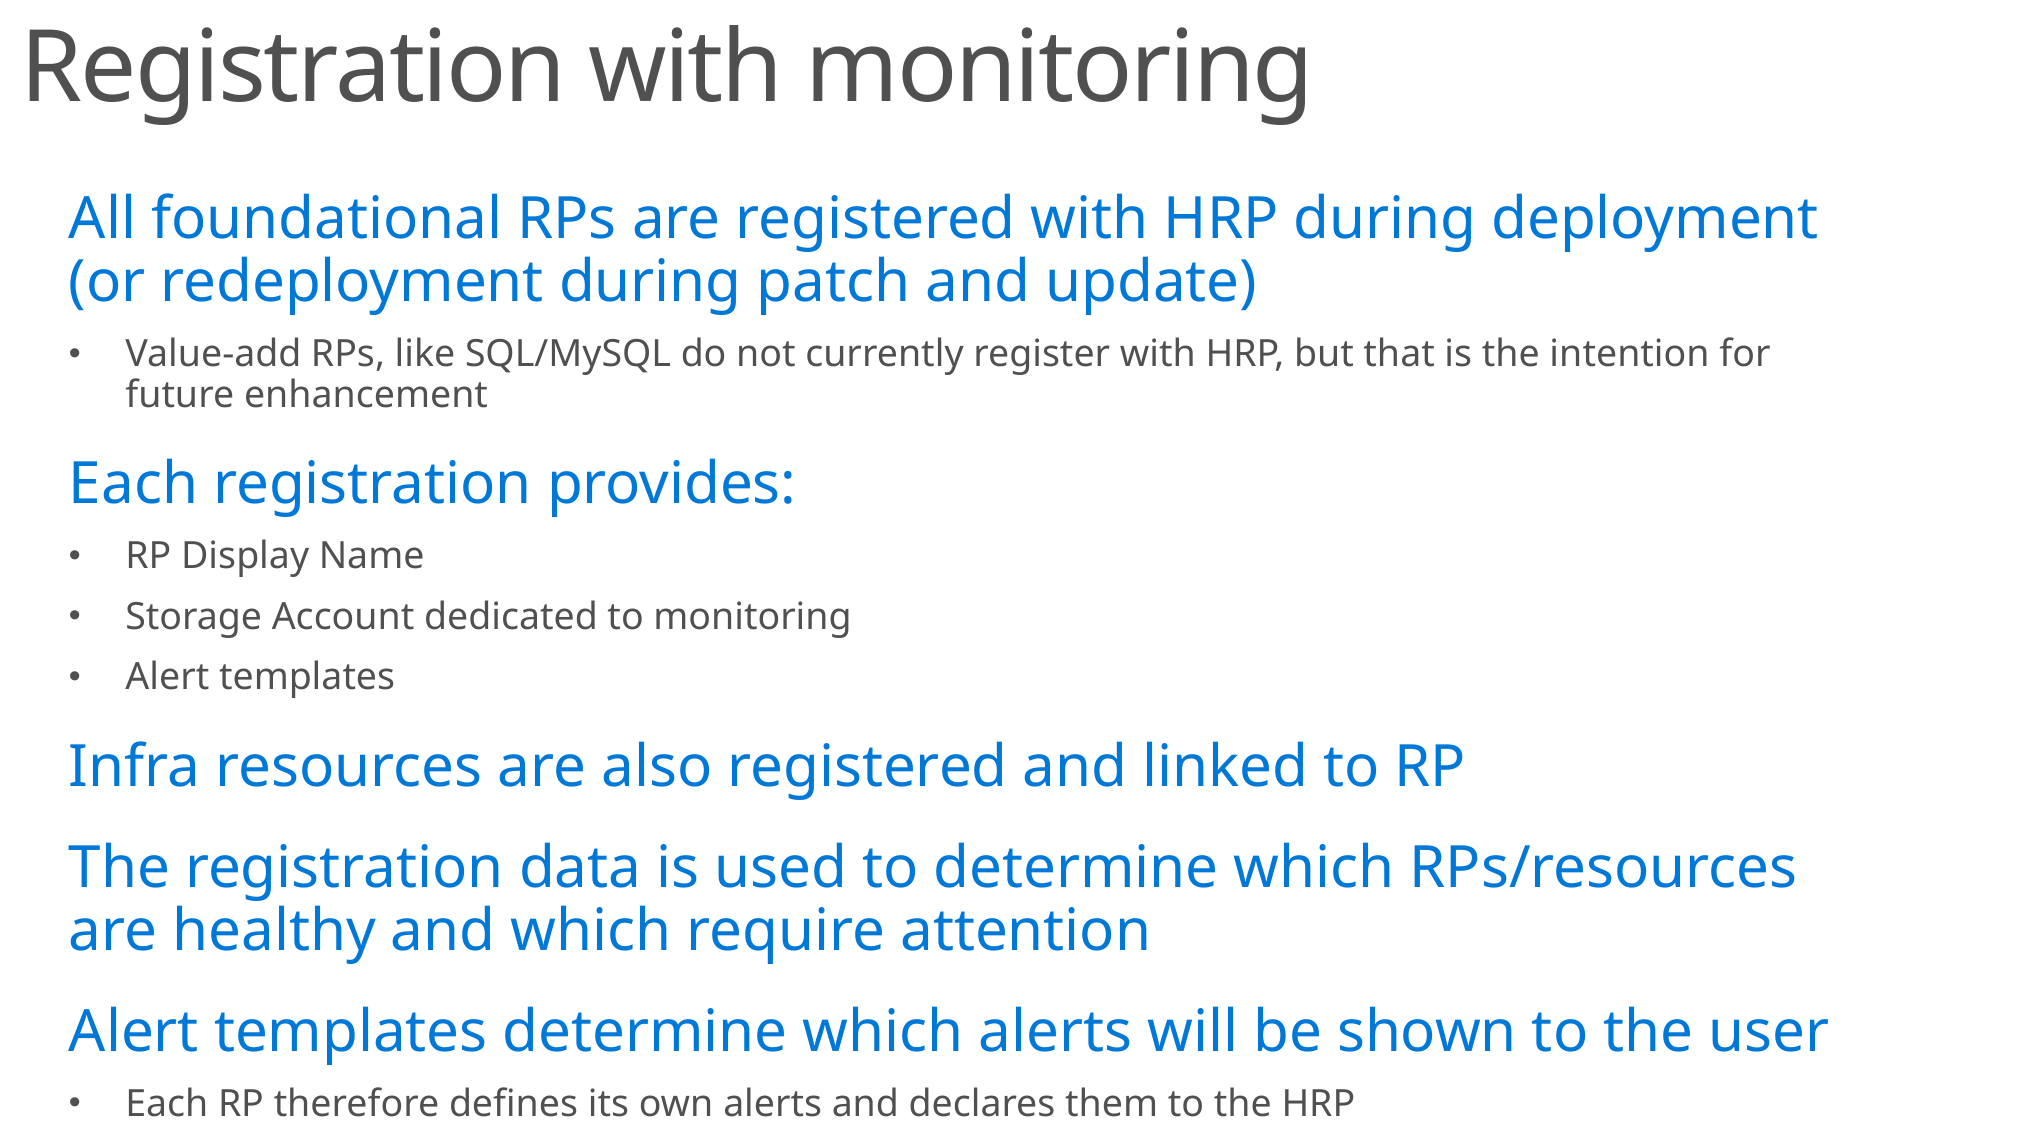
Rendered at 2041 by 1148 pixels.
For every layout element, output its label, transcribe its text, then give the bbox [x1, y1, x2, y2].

title Registration with monitoring [0, 0, 1947, 151]
list All foundational RPs are registered with HRP during deployment (or redeployment during patch and update) Value-add RPs, like SQL/MySQL do not currently register with HRP, but that is the intention for future enhancement Each registration provides: RP Display Name Storage Account dedicated to monitoring Alert templates Infra resources are also registered and linked to RP The registration data is used to determine which RPs/resources are healthy and which require attention Alert templates determine which alerts will be shown to the user Each RP therefore defines its own alerts and declares them to the HRP [45, 173, 1858, 1148]
